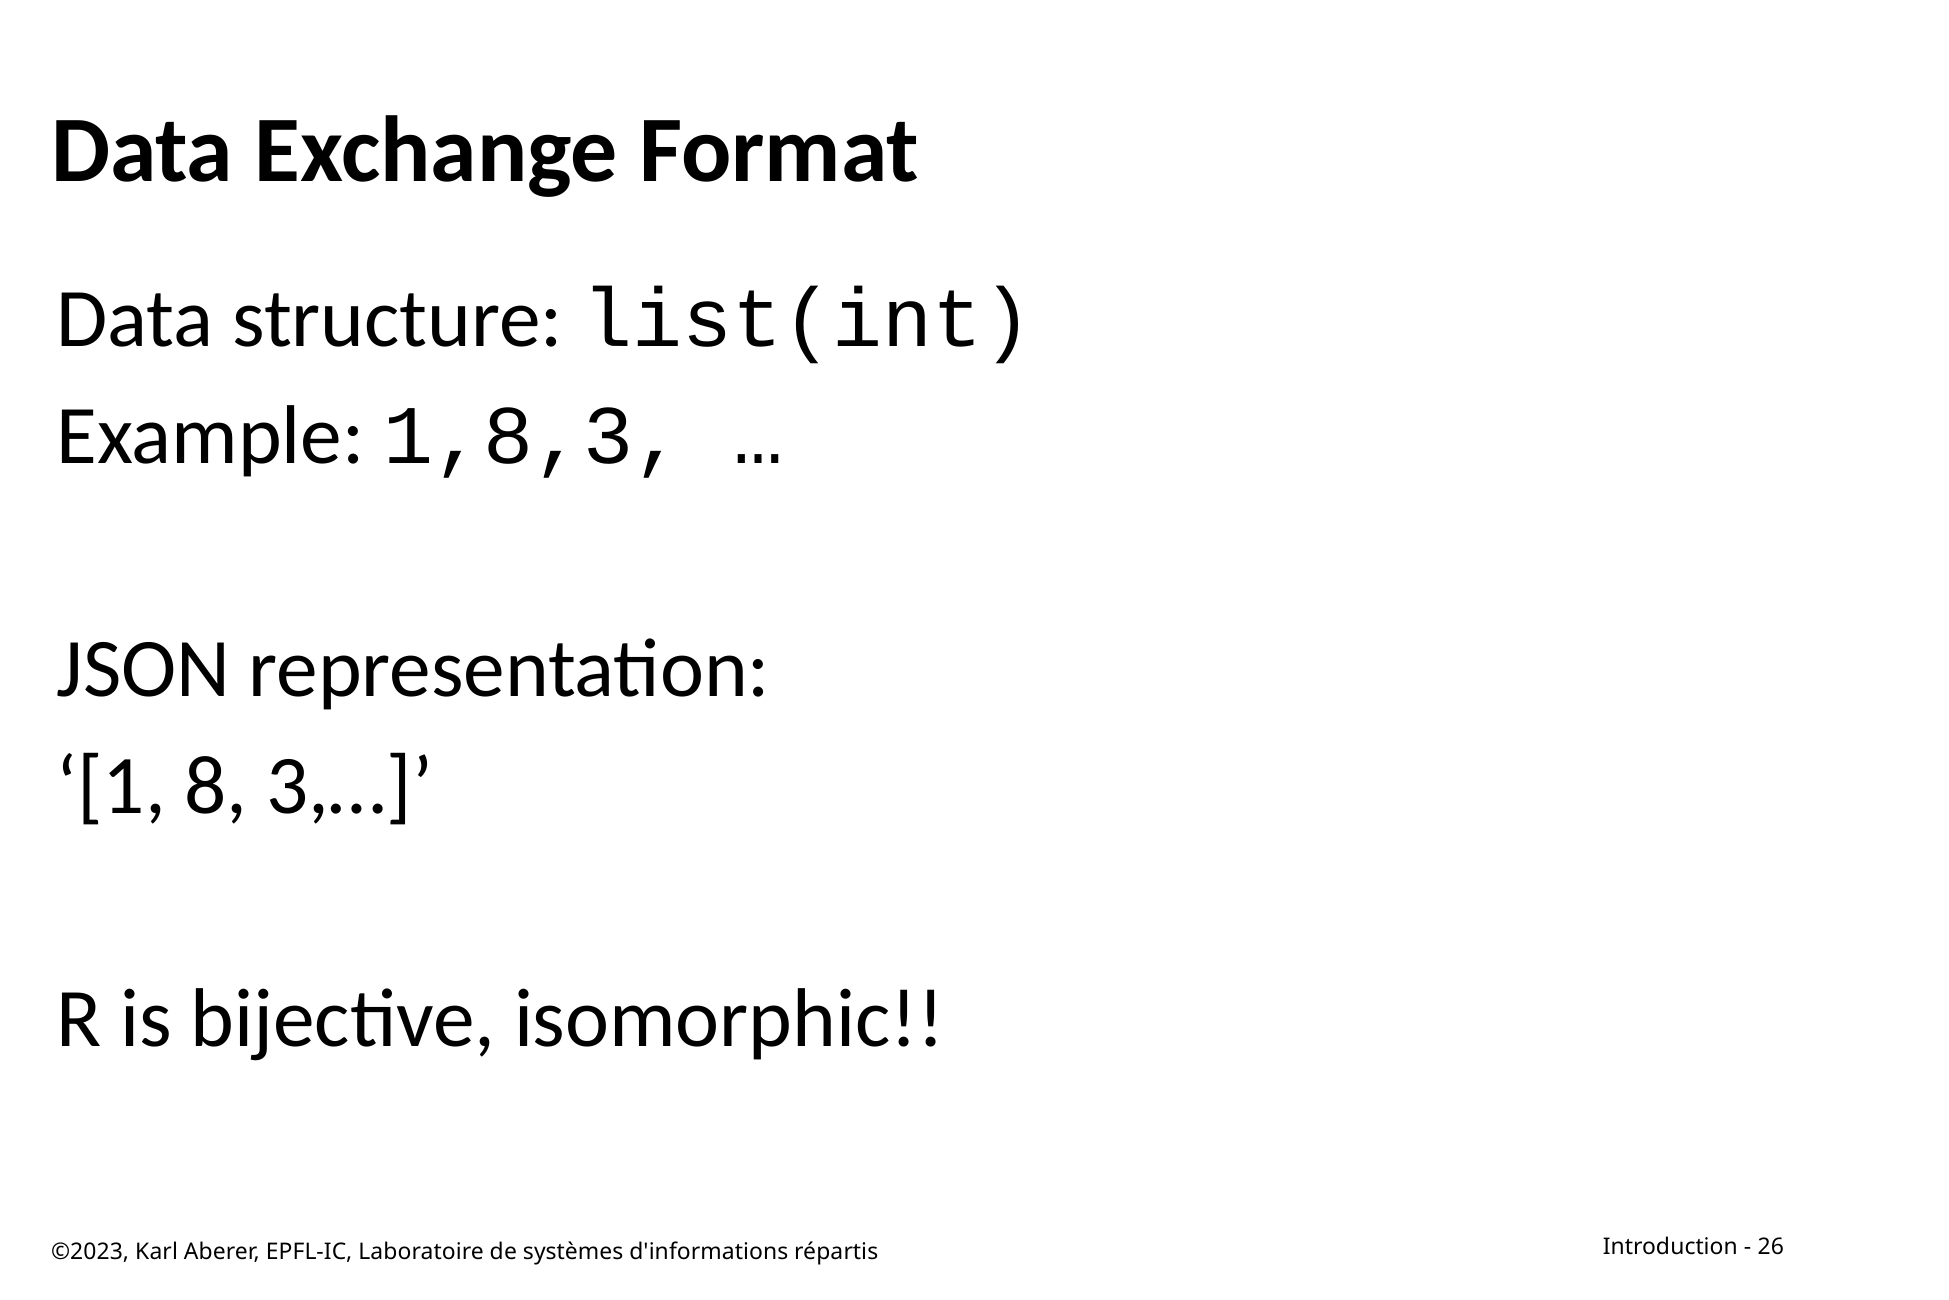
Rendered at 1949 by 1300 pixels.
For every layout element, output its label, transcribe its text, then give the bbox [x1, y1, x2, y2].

title Data Exchange Format [32, 57, 1803, 232]
footer ©2023, Karl Aberer, EPFL-IC, Laboratoire de systèmes d'informations répartis [32, 1227, 1284, 1271]
list Data structure: list(int) Example: 1,8,3, … JSON representation: ‘[1, 8, 3,…]’ R is bijective, isomorphic!! [37, 253, 1809, 1208]
